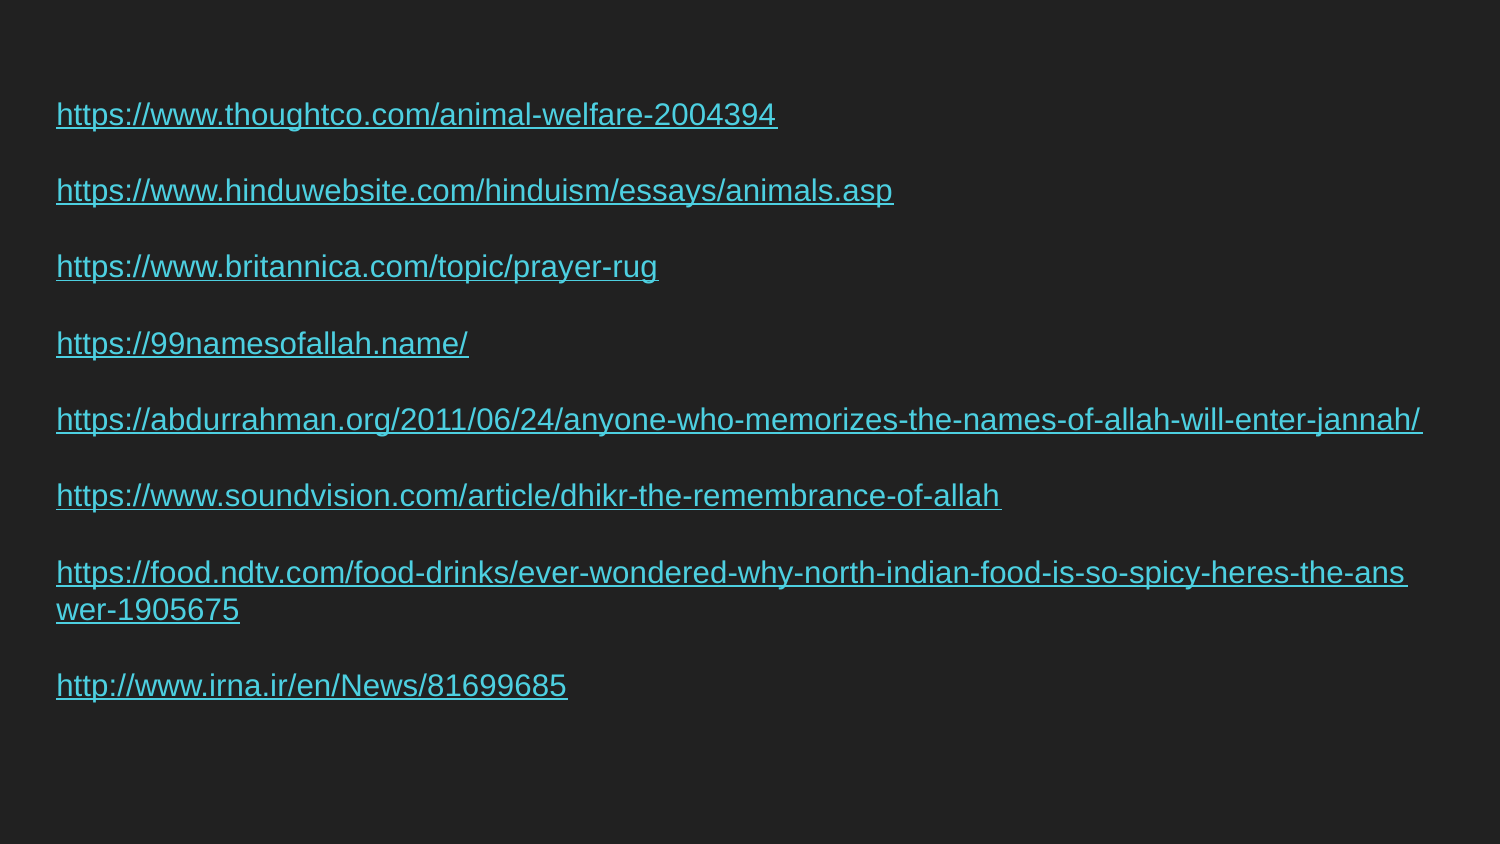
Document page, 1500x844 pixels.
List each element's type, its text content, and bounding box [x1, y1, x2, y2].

list https://www.thoughtco.com/animal-welfare-2004394 https://www.hinduwebsite.com/hinduism/essays/animals.asp https://www.britannica.com/topic/prayer-rug https://99namesofallah.name/ https://abdurrahman.org/2011/06/24/anyone-who-memorizes-the-names-of-allah-will-enter-jannah/ https://www.soundvision.com/article/dhikr-the-remembrance-of-allah https://food.ndtv.com/food-drinks/ever-wondered-why-north-indian-food-is-so-spicy-heres-the-answer-1905675 http://www.irna.ir/en/News/81699685 [41, 73, 1439, 844]
